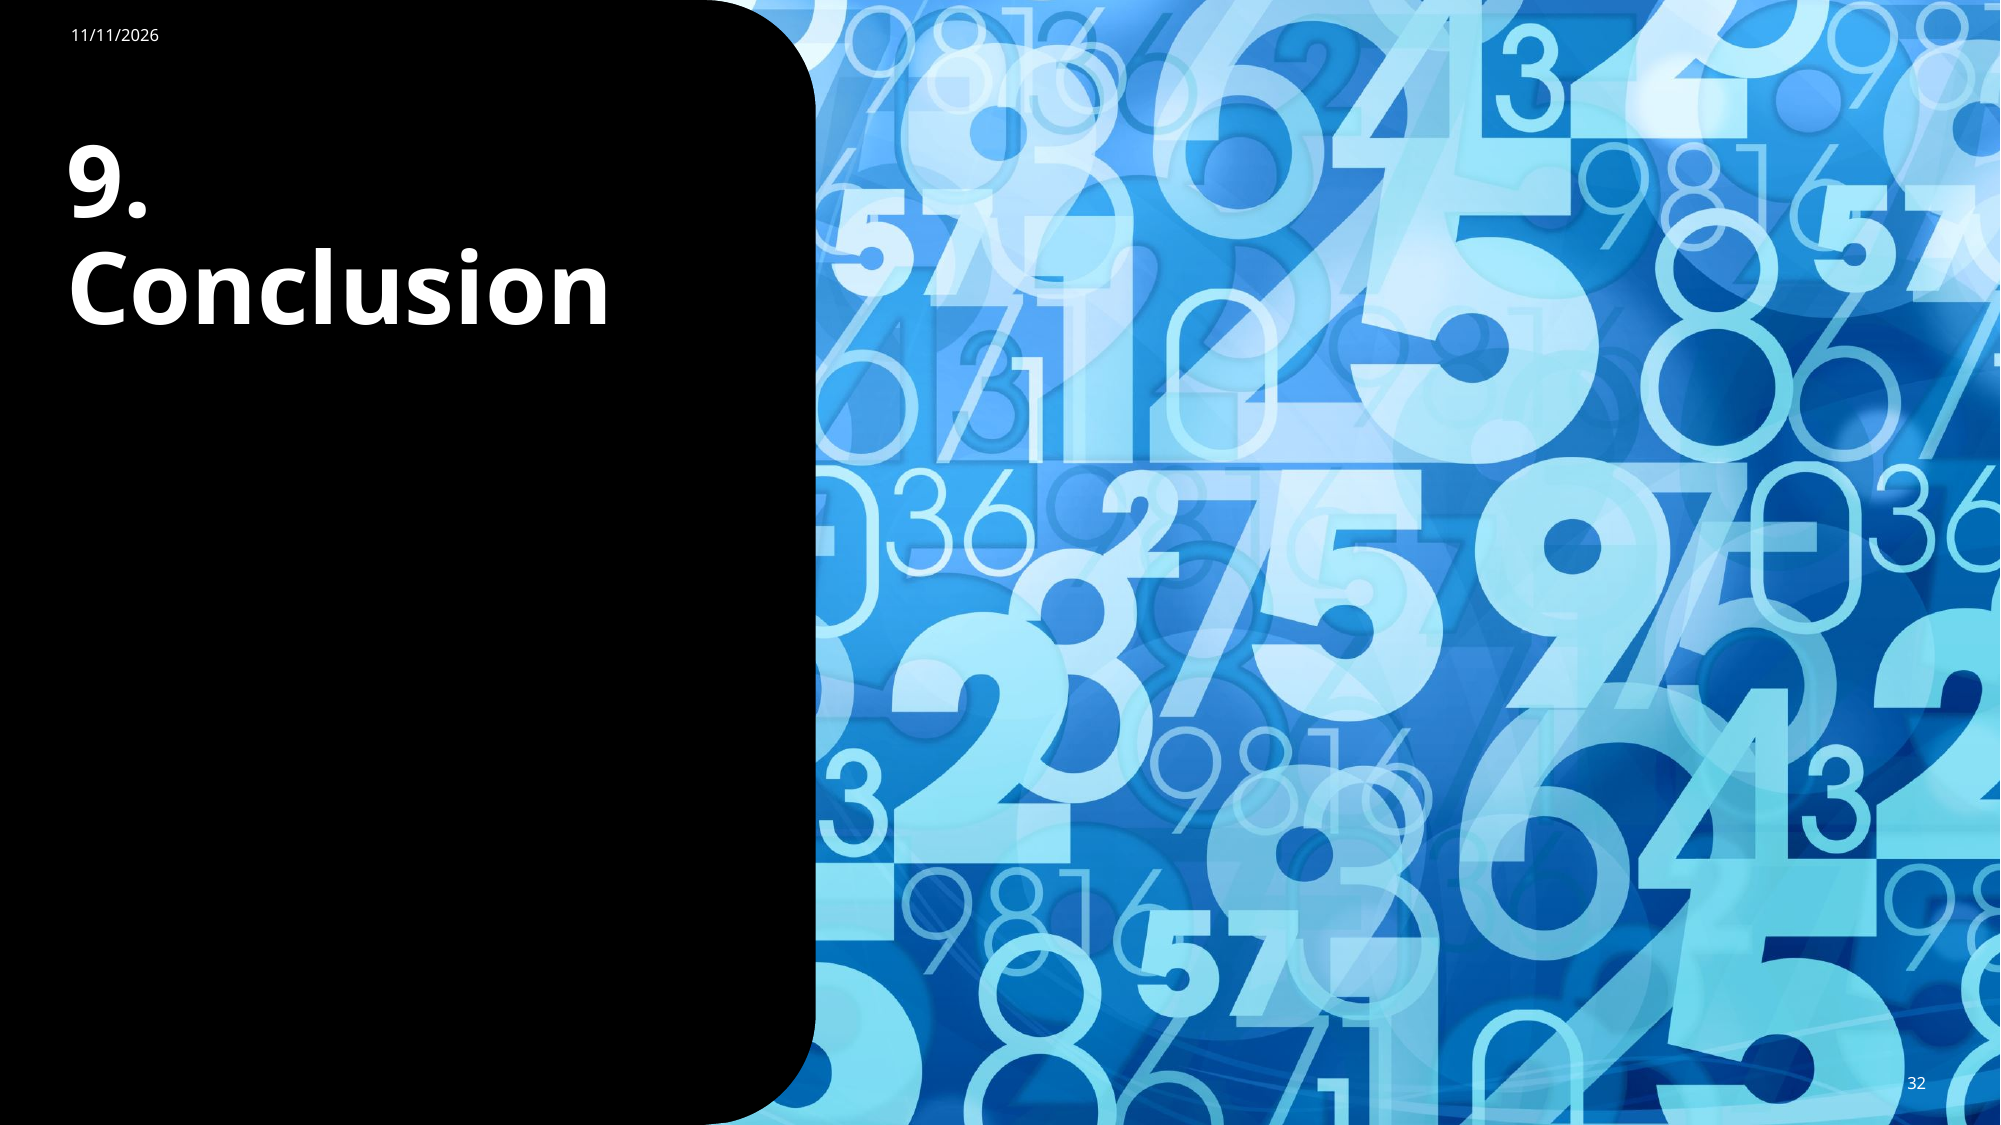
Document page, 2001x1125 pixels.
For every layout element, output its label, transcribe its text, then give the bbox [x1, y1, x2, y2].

picture [681, 0, 2000, 1125]
title 9. Conclusion [51, 123, 681, 707]
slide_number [55, 10, 506, 63]
